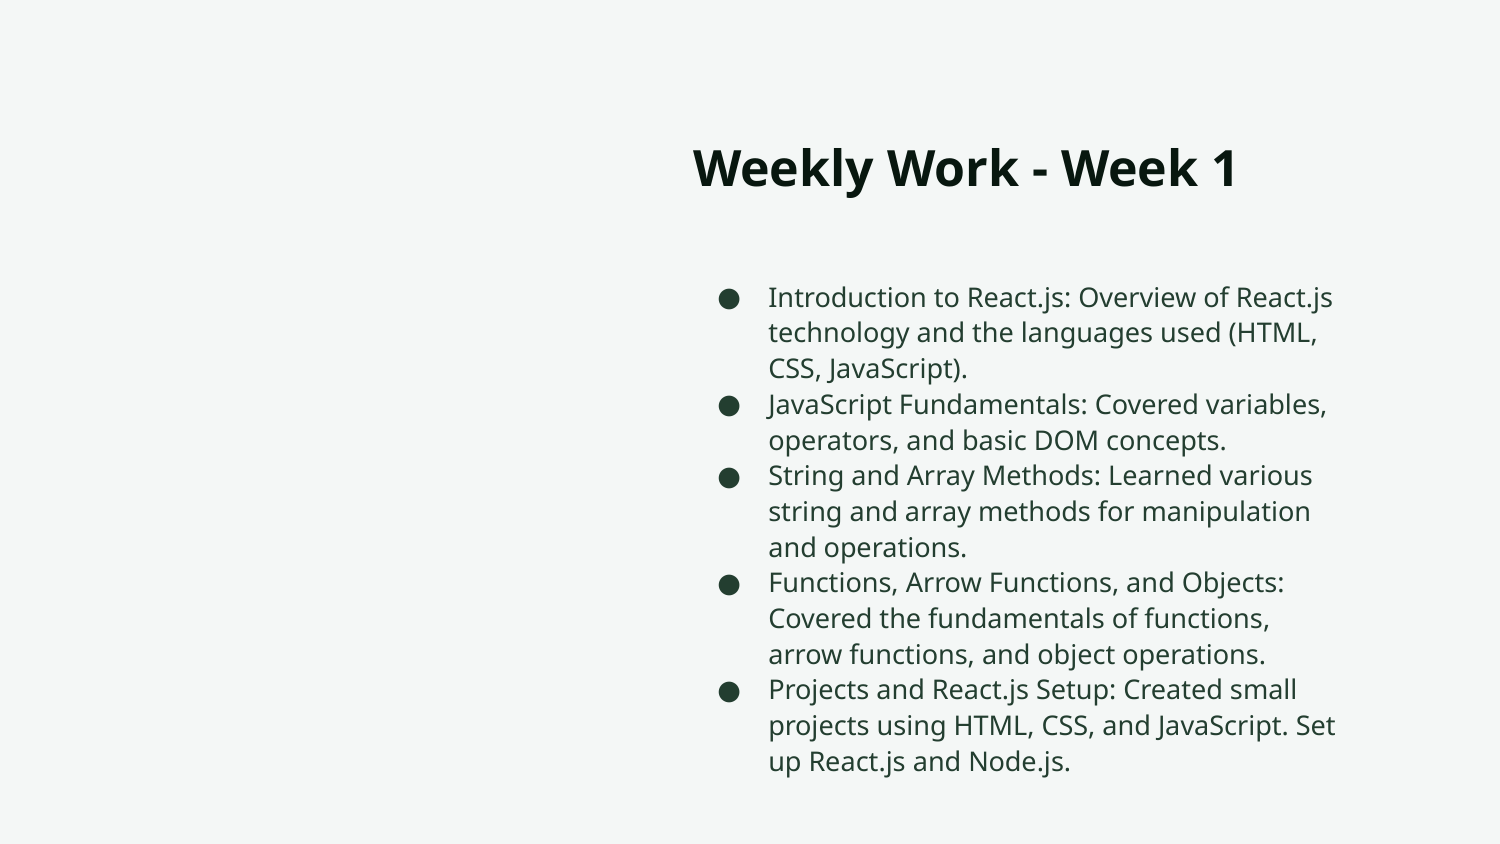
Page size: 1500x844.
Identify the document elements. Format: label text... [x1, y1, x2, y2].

title Weekly Work - Week 1 [678, 106, 1379, 226]
subtitle Introduction to React.js: Overview of React.js technology and the languages used (HTML, CSS, JavaScript). JavaScript Fundamentals: Covered variables, operators, and basic DOM concepts. String and Array Methods: Learned various string and array methods for manipulation and operations. Functions, Arrow Functions, and Objects: Covered the fundamentals of functions, arrow functions, and object operations. Projects and React.js Setup: Created small projects using HTML, CSS, and JavaScript. Set up React.js and Node.js. [678, 261, 1364, 584]
